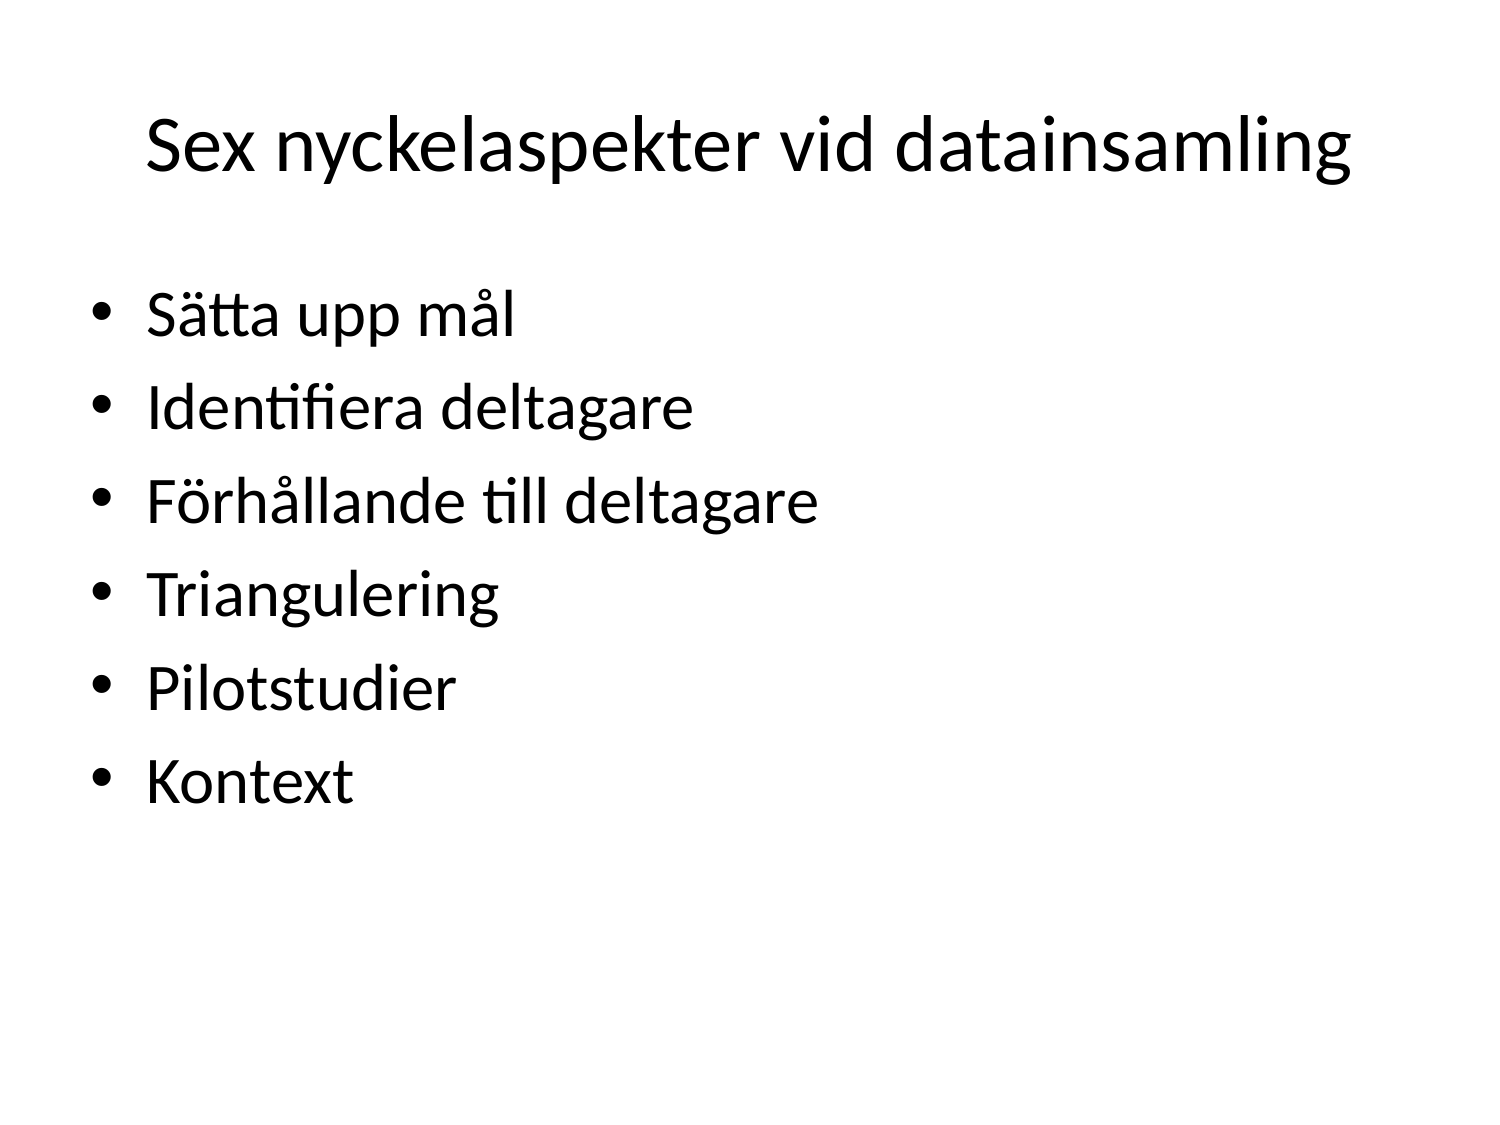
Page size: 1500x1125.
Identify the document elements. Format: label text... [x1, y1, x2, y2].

title Sex nyckelaspekter vid datainsamling [75, 45, 1425, 233]
list Sätta upp mål Identifiera deltagare Förhållande till deltagare Triangulering Pilotstudier Kontext [75, 262, 1425, 1005]
